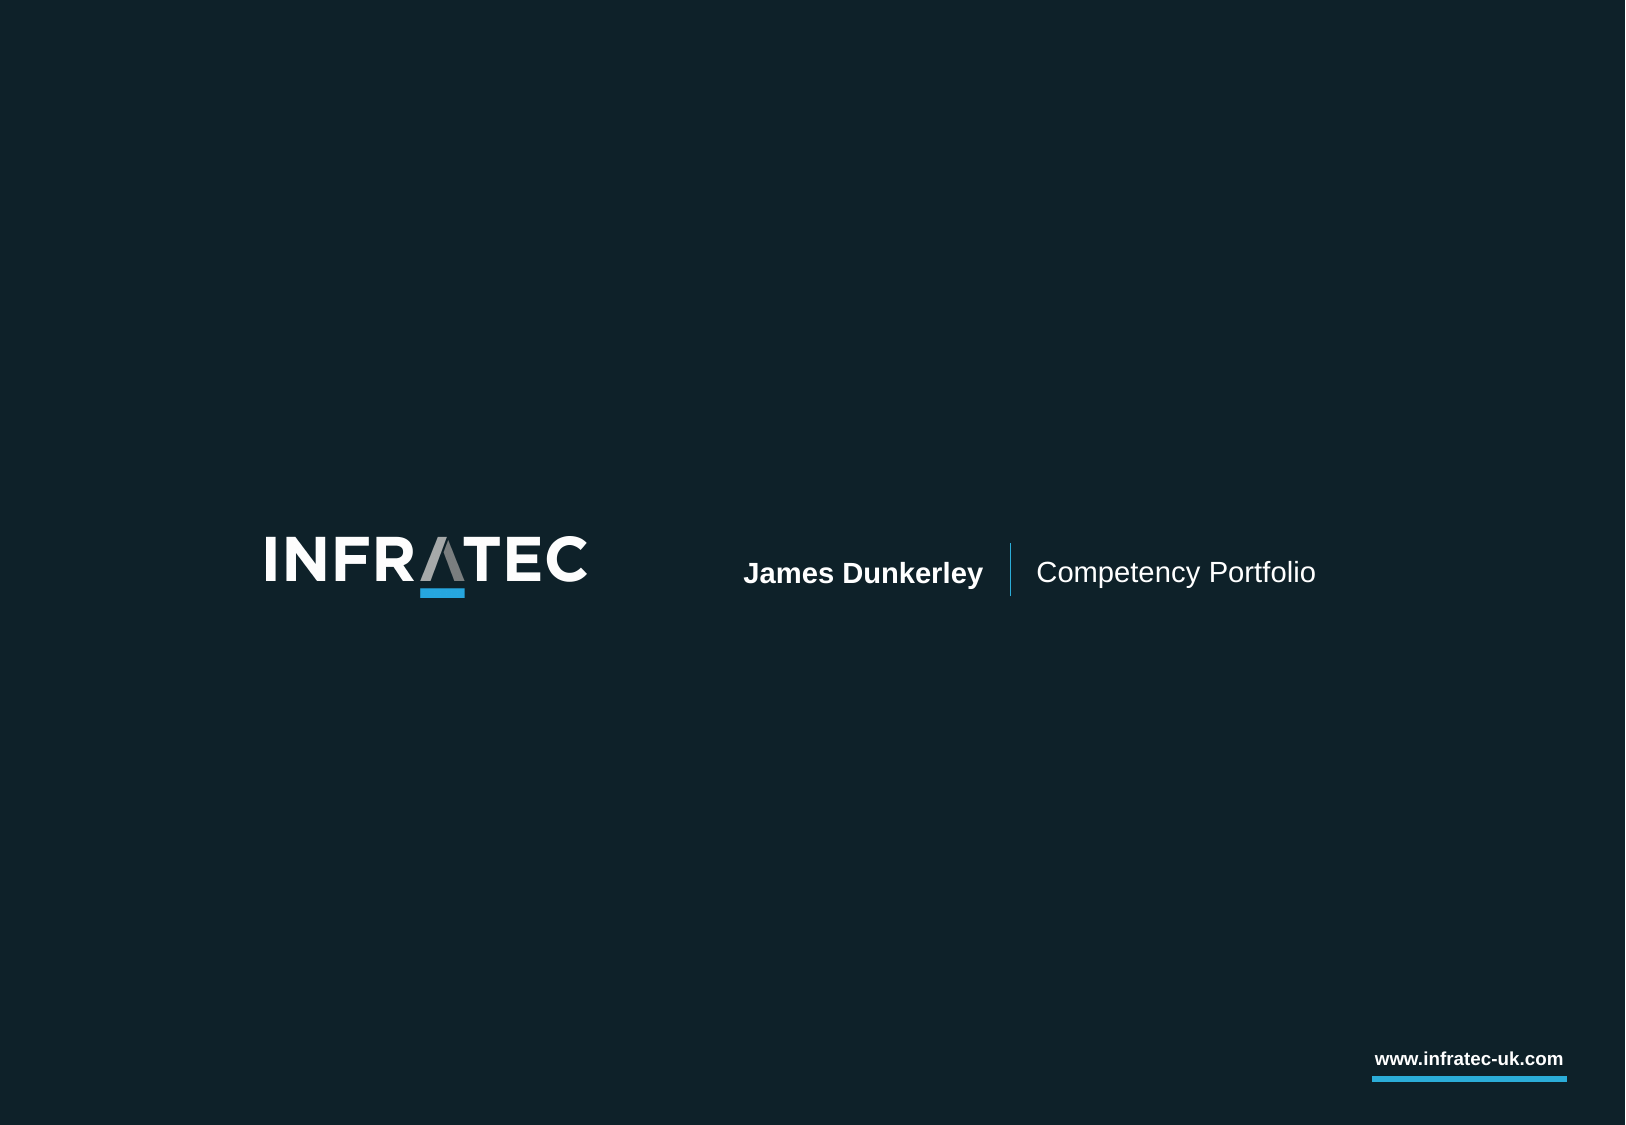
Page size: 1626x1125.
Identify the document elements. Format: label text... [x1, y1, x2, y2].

text_box Competency Portfolio [1021, 545, 1359, 596]
picture [266, 536, 587, 598]
text_box www.infratec-uk.com [1360, 1039, 1593, 1077]
text_box James Dunkerley [678, 547, 999, 598]
